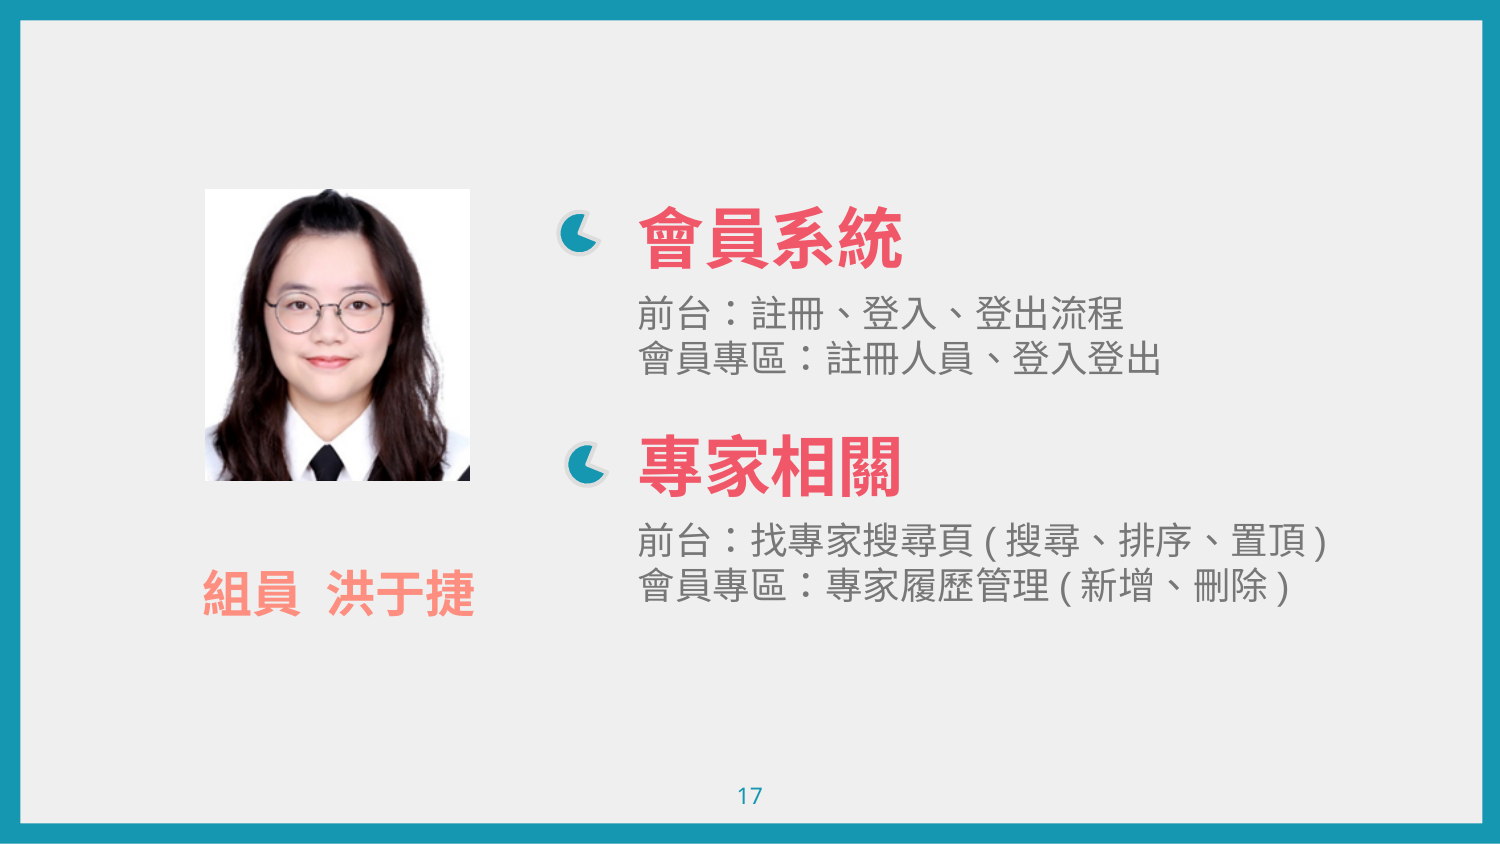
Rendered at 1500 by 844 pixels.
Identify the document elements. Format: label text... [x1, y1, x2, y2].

picture [205, 189, 471, 481]
text_box [564, 441, 610, 488]
text_box [556, 209, 602, 257]
slide_number 17 [705, 766, 795, 832]
text_box 組員 洪于捷 [163, 530, 515, 655]
text_box 會員系統 前台：註冊、登入、登出流程 會員專區：註冊人員、登入登出 專家相關 前台：找專家搜尋頁(搜尋、排序、置頂) 會員專區：專家履歷管理(新增、刪除) [622, 189, 1410, 615]
